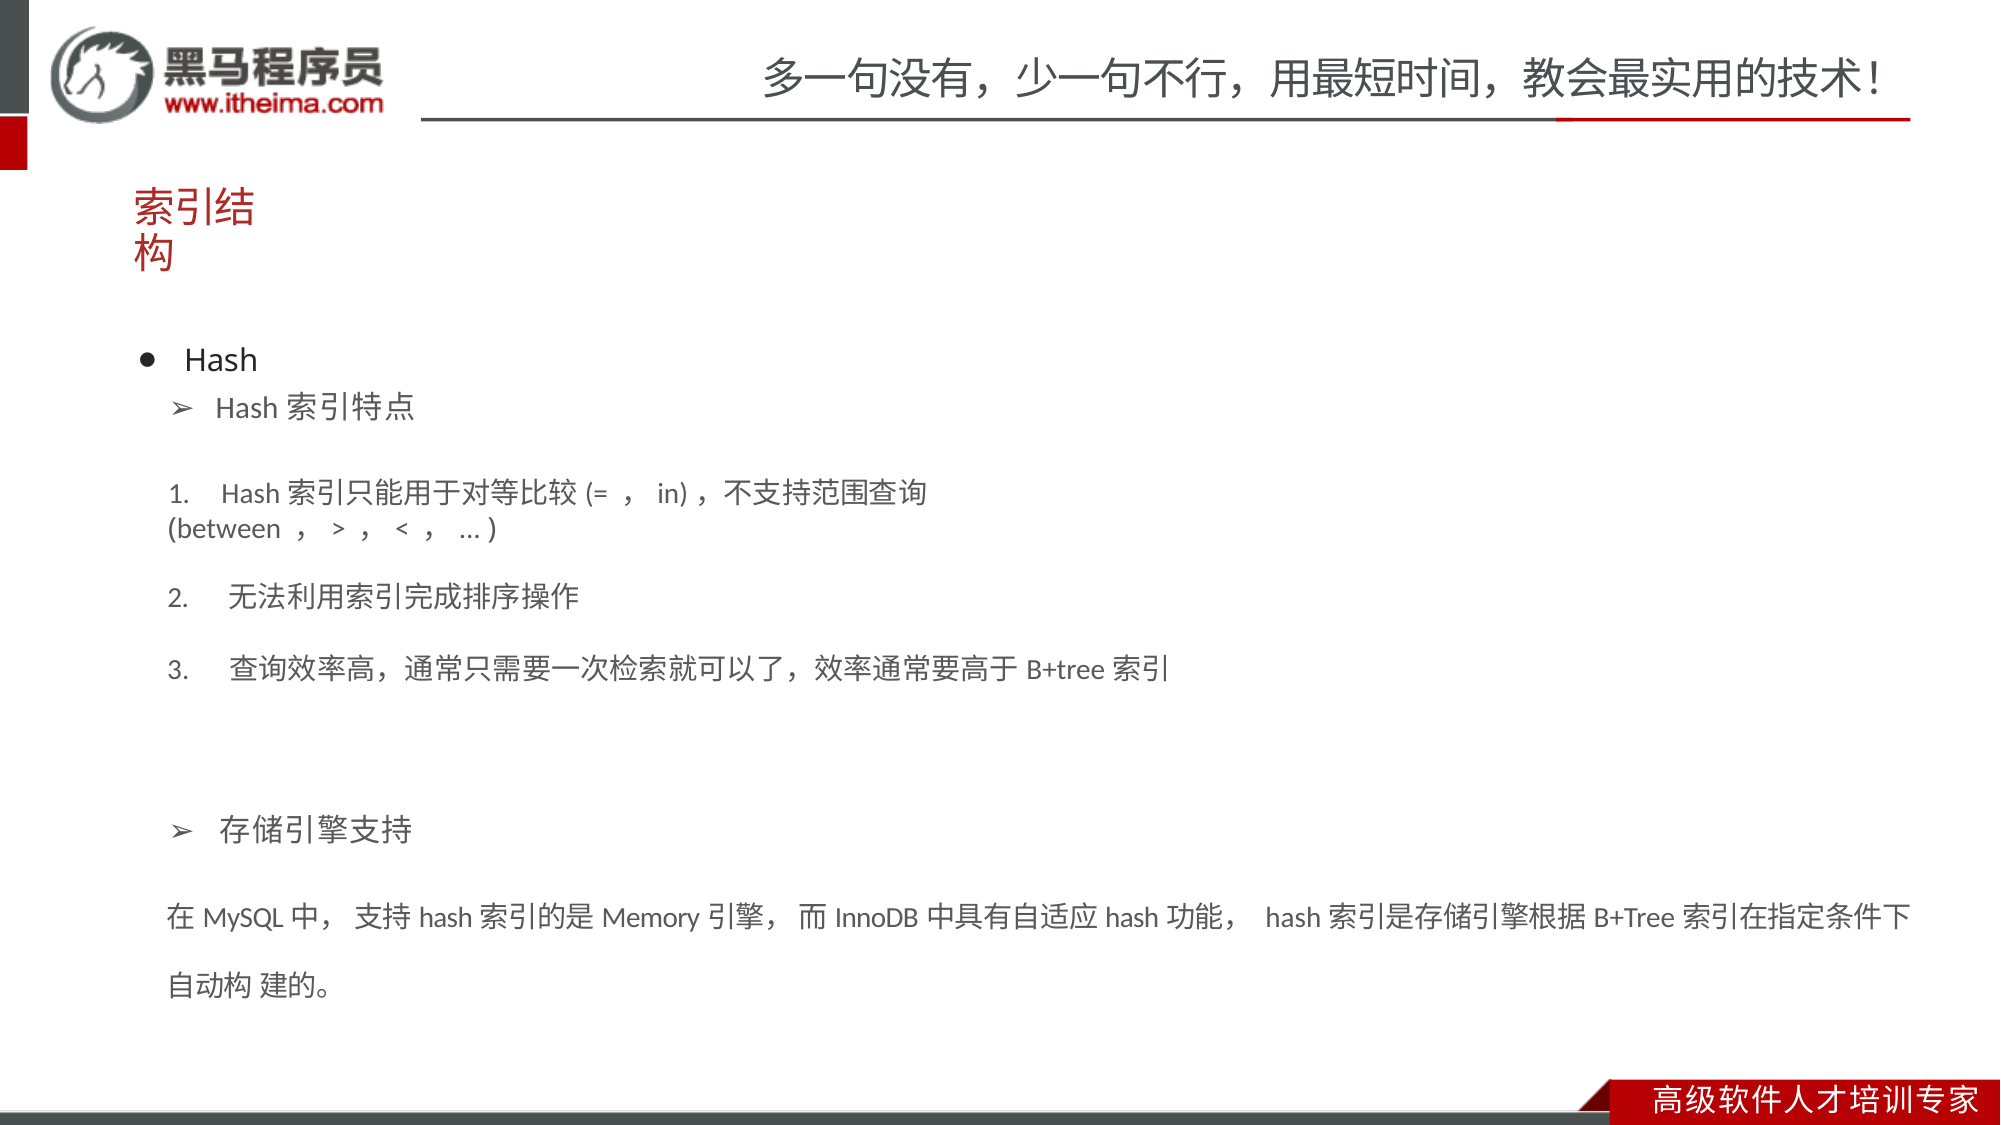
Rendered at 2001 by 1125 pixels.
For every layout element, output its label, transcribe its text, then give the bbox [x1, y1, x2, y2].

text_box 高级软件人才培训专家 [1649, 1079, 2000, 1125]
picture [0, 1079, 1649, 1125]
text_box ➢ Hash索引特点 1. Hash索引只能用于对等比较(= ，in)，不支持范围查询(between ，> ，< ，... ) 2. 无法利用索引完成排序操作 3. 查询效率高，通常只需要一次检索就可以了，效率通常要高于B+tree索引 [165, 385, 1198, 653]
picture [0, 0, 29, 170]
picture [50, 26, 384, 124]
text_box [420, 117, 1911, 122]
text_box 索引结构 ⚫ Hash [131, 182, 298, 334]
text_box ➢ 存储引擎支持 在MySQL中， 支持hash索引的是Memory引擎， 而InnoDB中具有自适应hash功能， hash索引是存储引擎根据B+Tree索引在指定条件下自动构 建的。 [164, 807, 1917, 1004]
text_box 多一句没有，少一句不行，用最短时间，教会最实用的技术！ [759, 53, 1929, 106]
